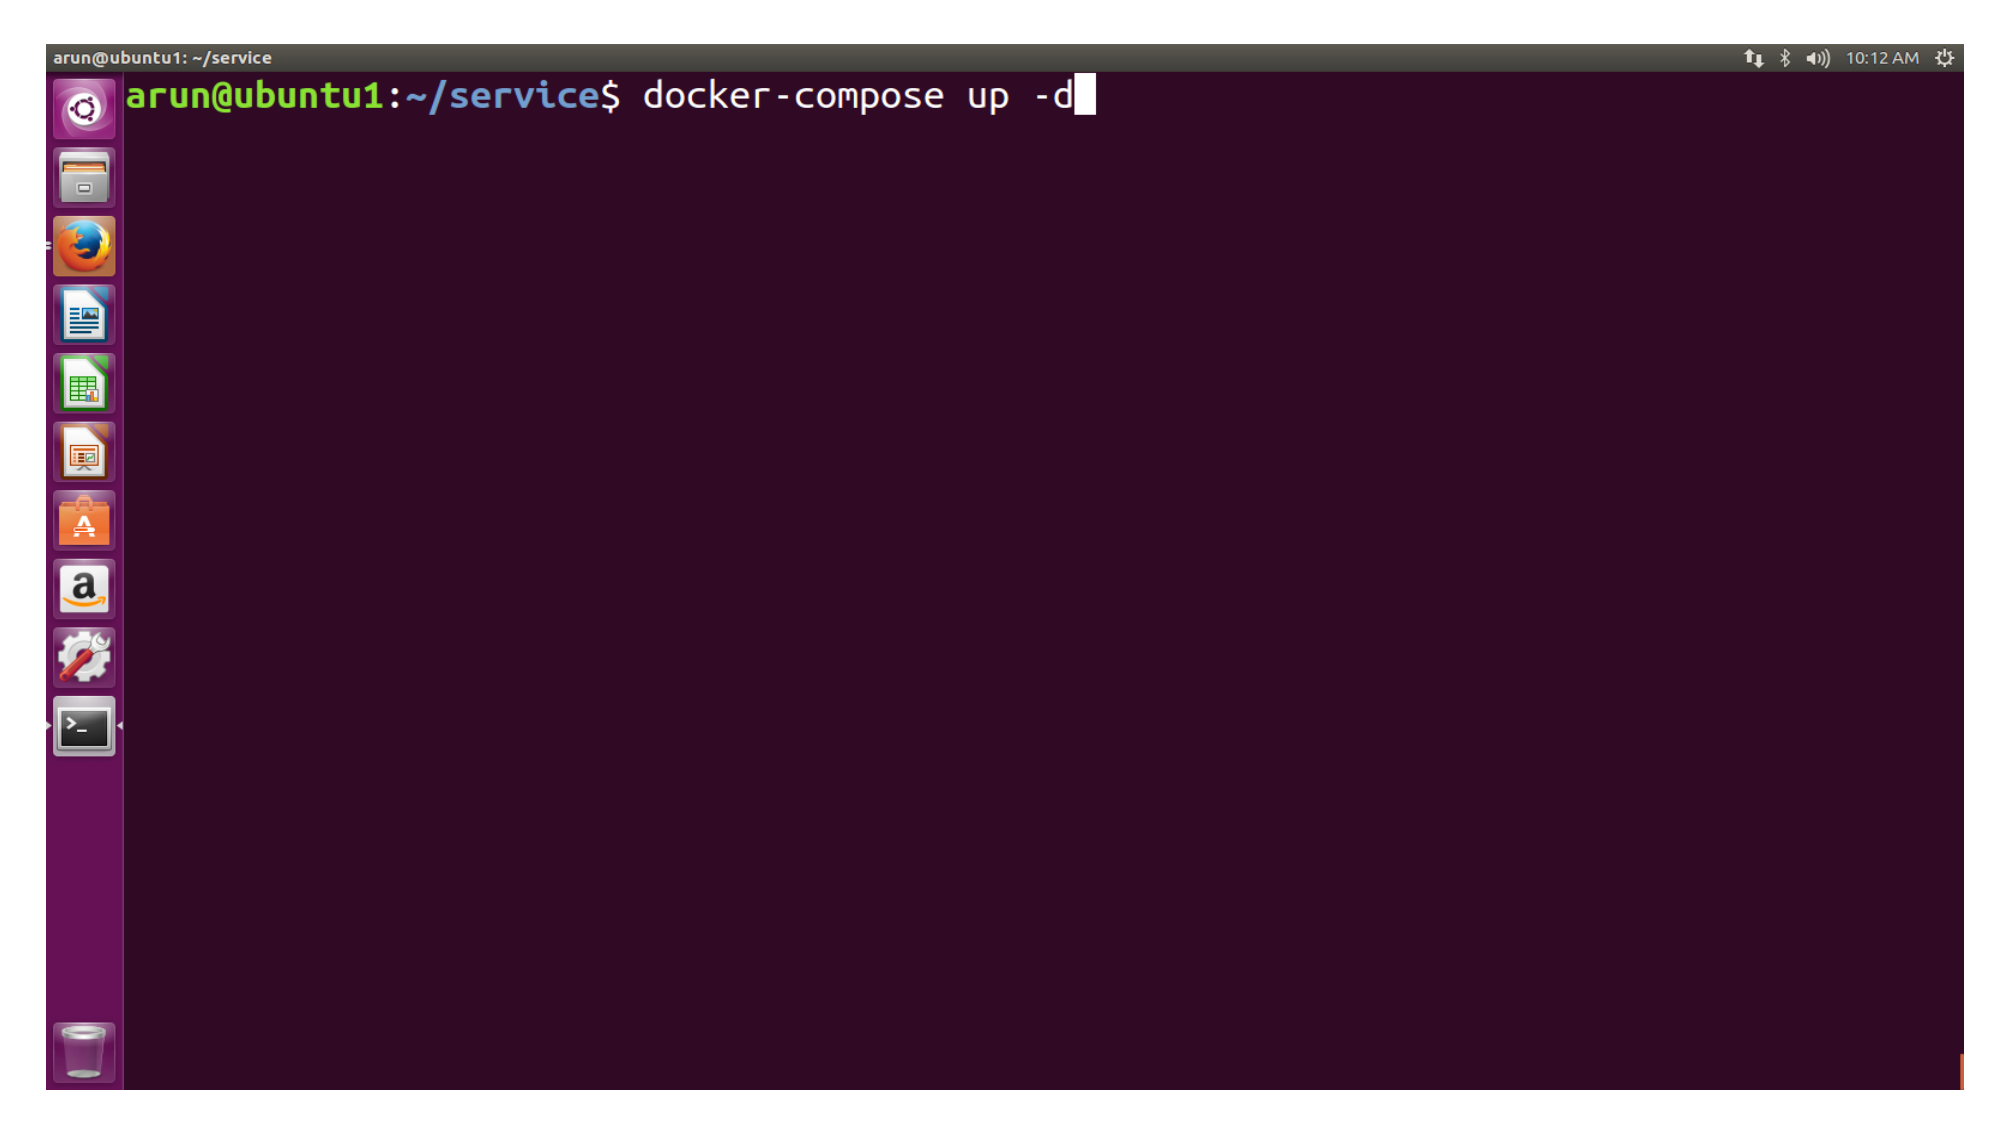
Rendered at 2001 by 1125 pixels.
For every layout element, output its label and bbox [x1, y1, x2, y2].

list [46, 44, 1964, 1090]
